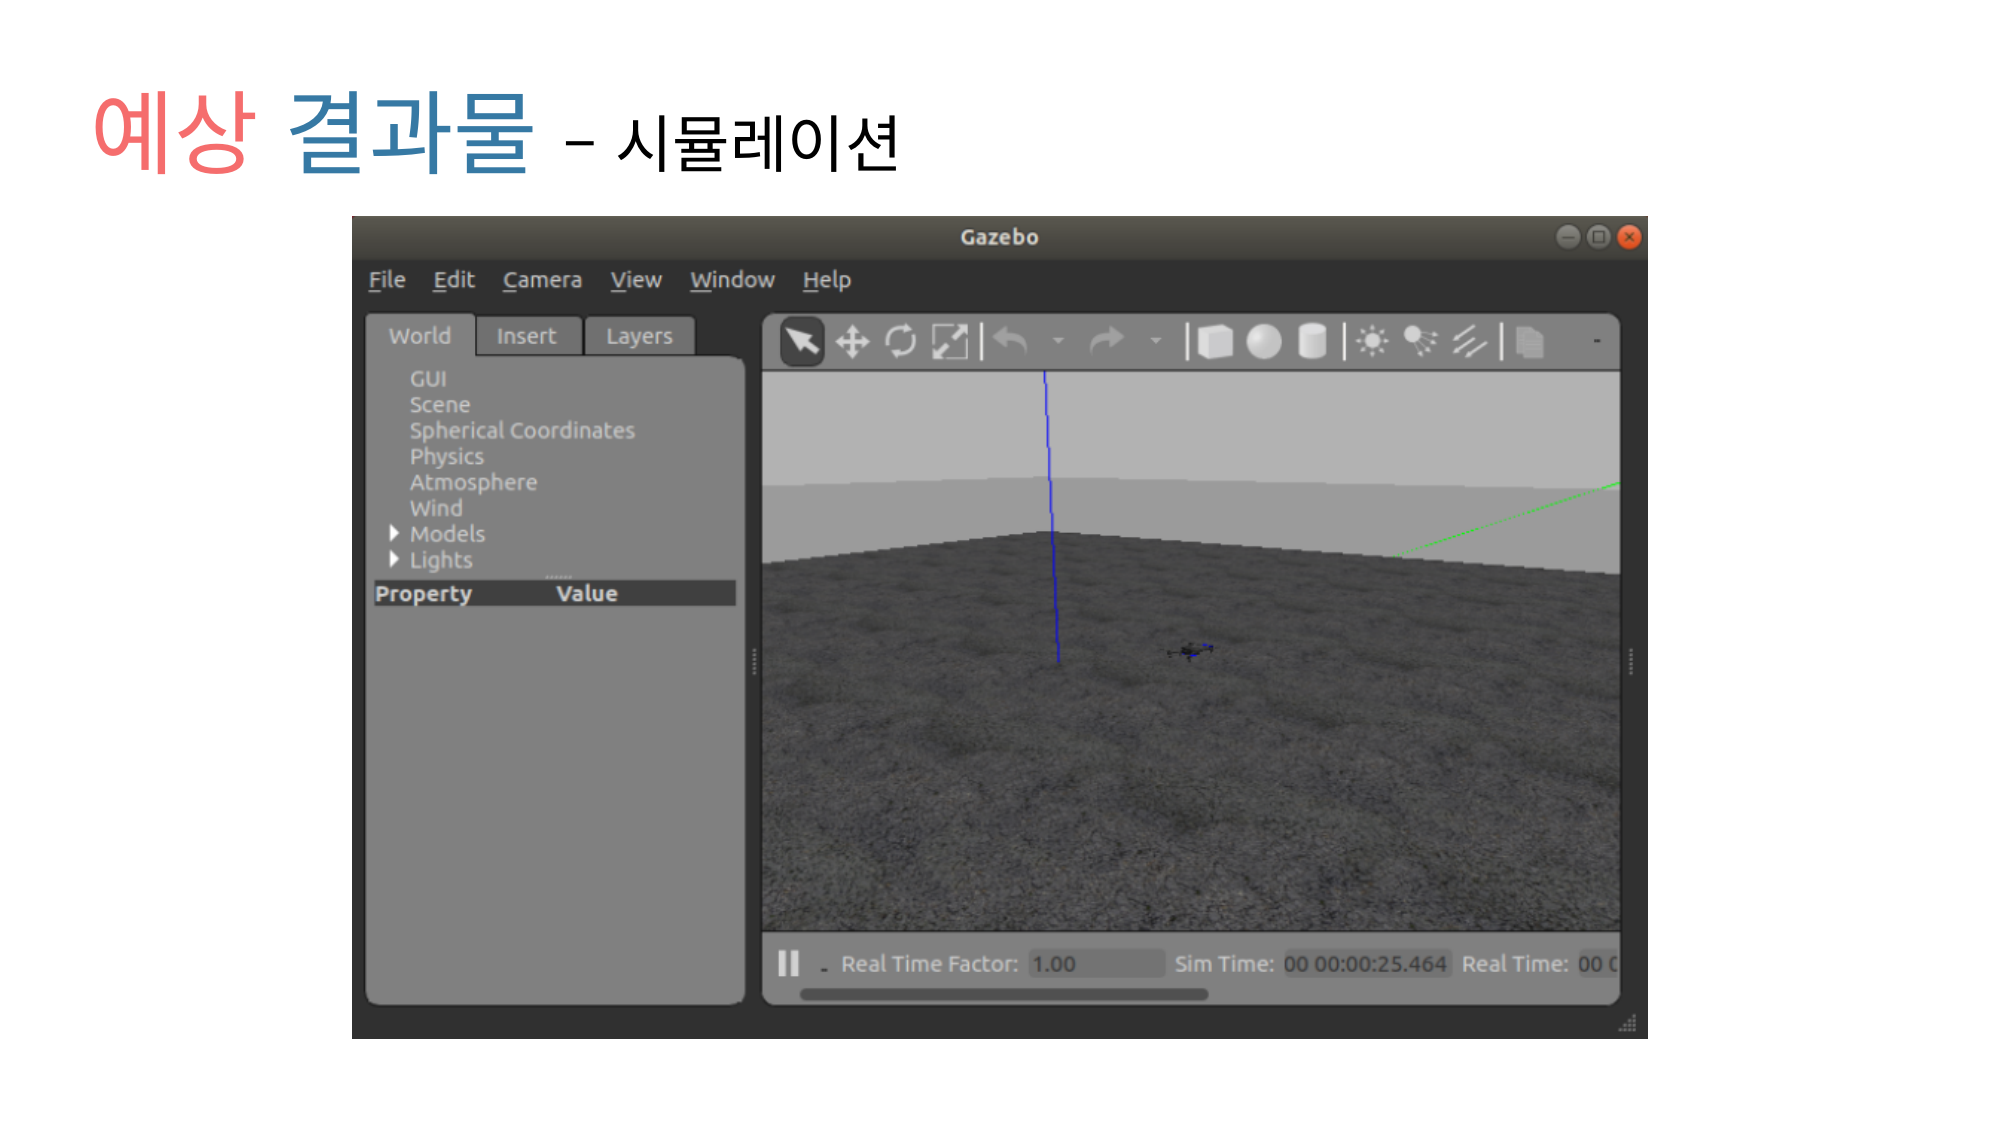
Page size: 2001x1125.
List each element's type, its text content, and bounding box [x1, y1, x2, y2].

picture [352, 216, 1648, 1039]
title 예상 결과물 – 시뮬레이션 [75, 28, 1800, 247]
